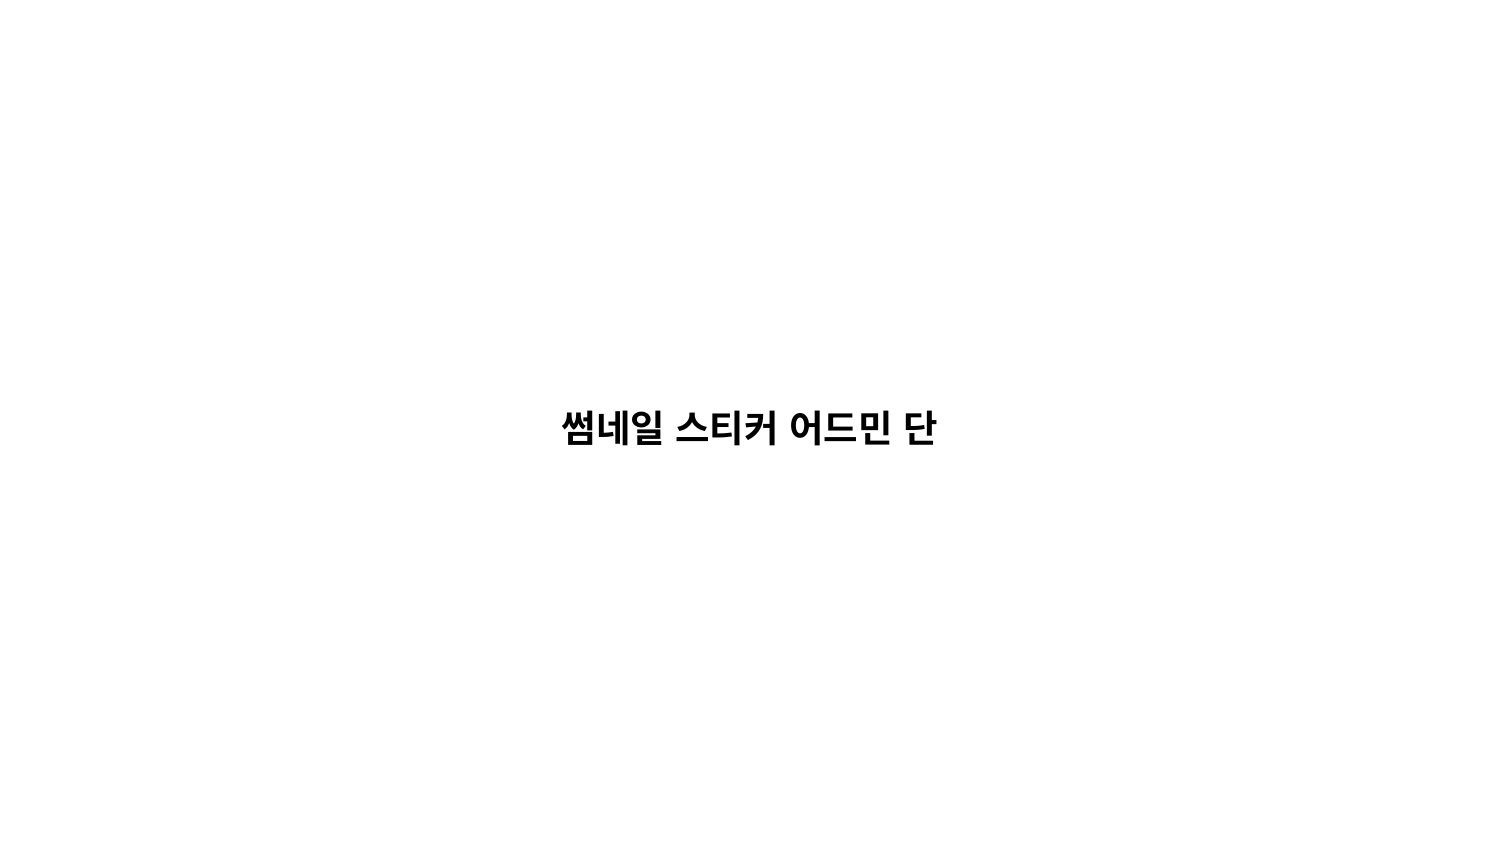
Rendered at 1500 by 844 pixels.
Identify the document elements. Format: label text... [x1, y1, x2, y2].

text_box 썸네일 스티커 어드민 단 [513, 397, 987, 457]
